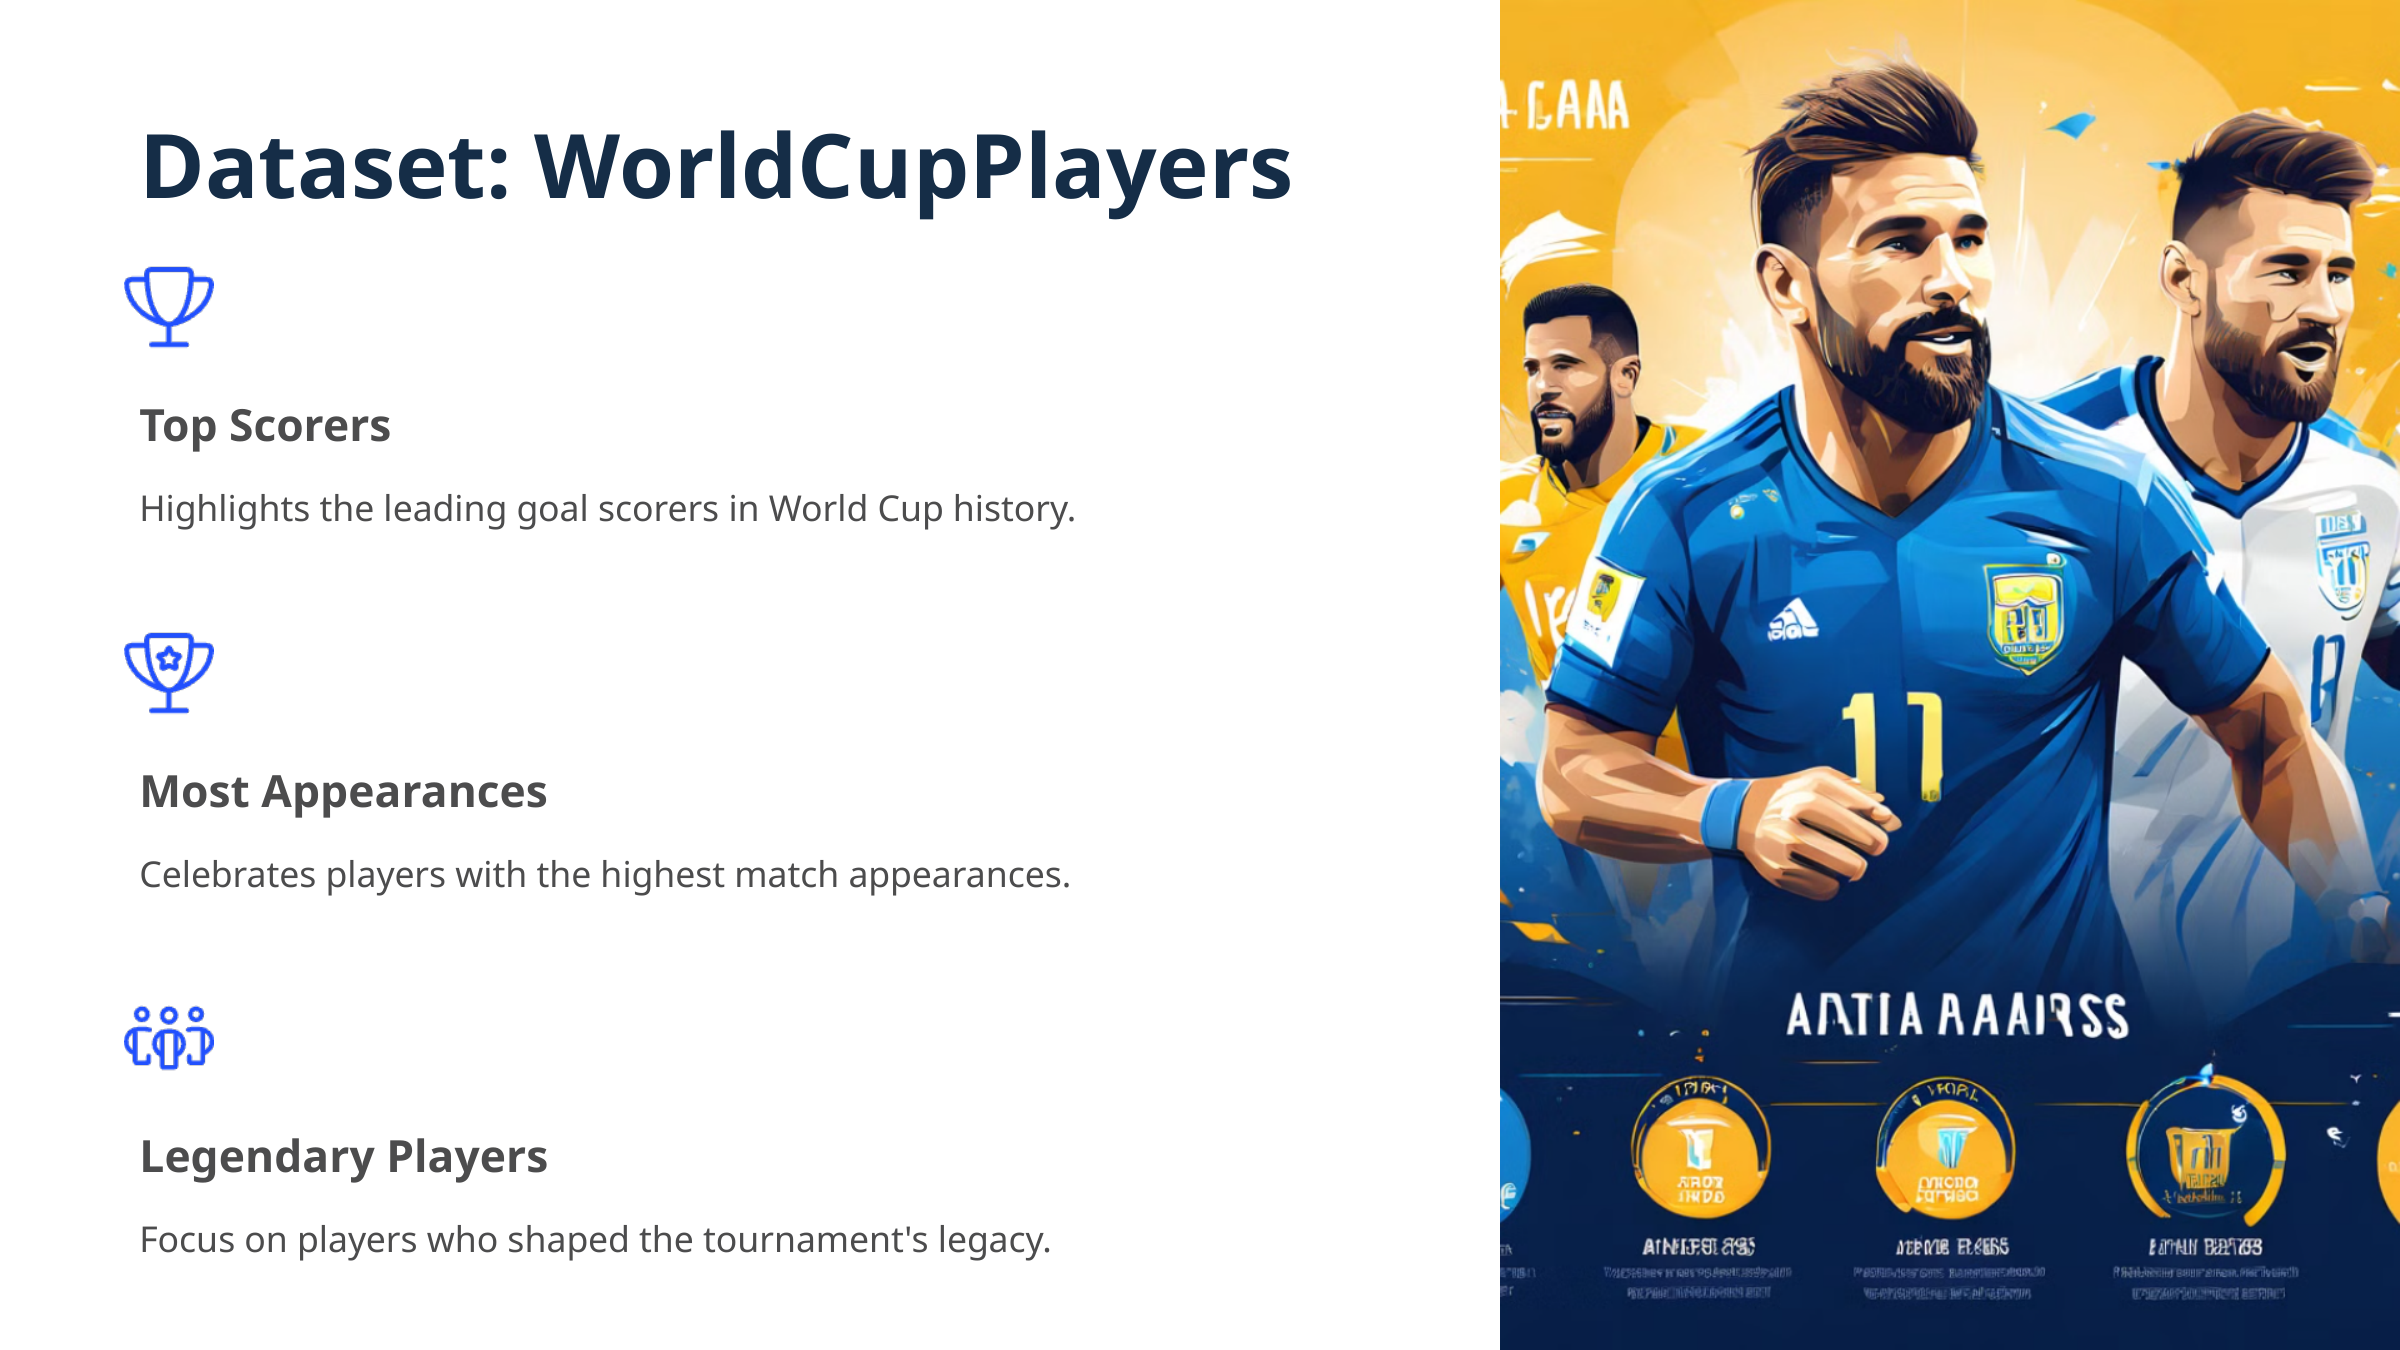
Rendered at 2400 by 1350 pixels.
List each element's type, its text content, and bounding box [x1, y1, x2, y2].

text_box Celebrates players with the highest match appearances. [124, 829, 1376, 887]
picture [1499, 0, 2400, 1350]
picture [124, 993, 214, 1083]
text_box Highlights the leading goal scorers in World Cup history. [124, 464, 1376, 522]
picture [124, 262, 214, 352]
picture [124, 628, 214, 718]
text_box Top Scorers [124, 387, 570, 443]
text_box Legendary Players [124, 1118, 570, 1175]
text_box Most Appearances [124, 752, 570, 809]
text_box Dataset: WorldCupPlayers [124, 97, 1095, 210]
text_box [0, 0, 1499, 1350]
text_box Focus on players who shaped the tournament's legacy. [124, 1195, 1376, 1253]
